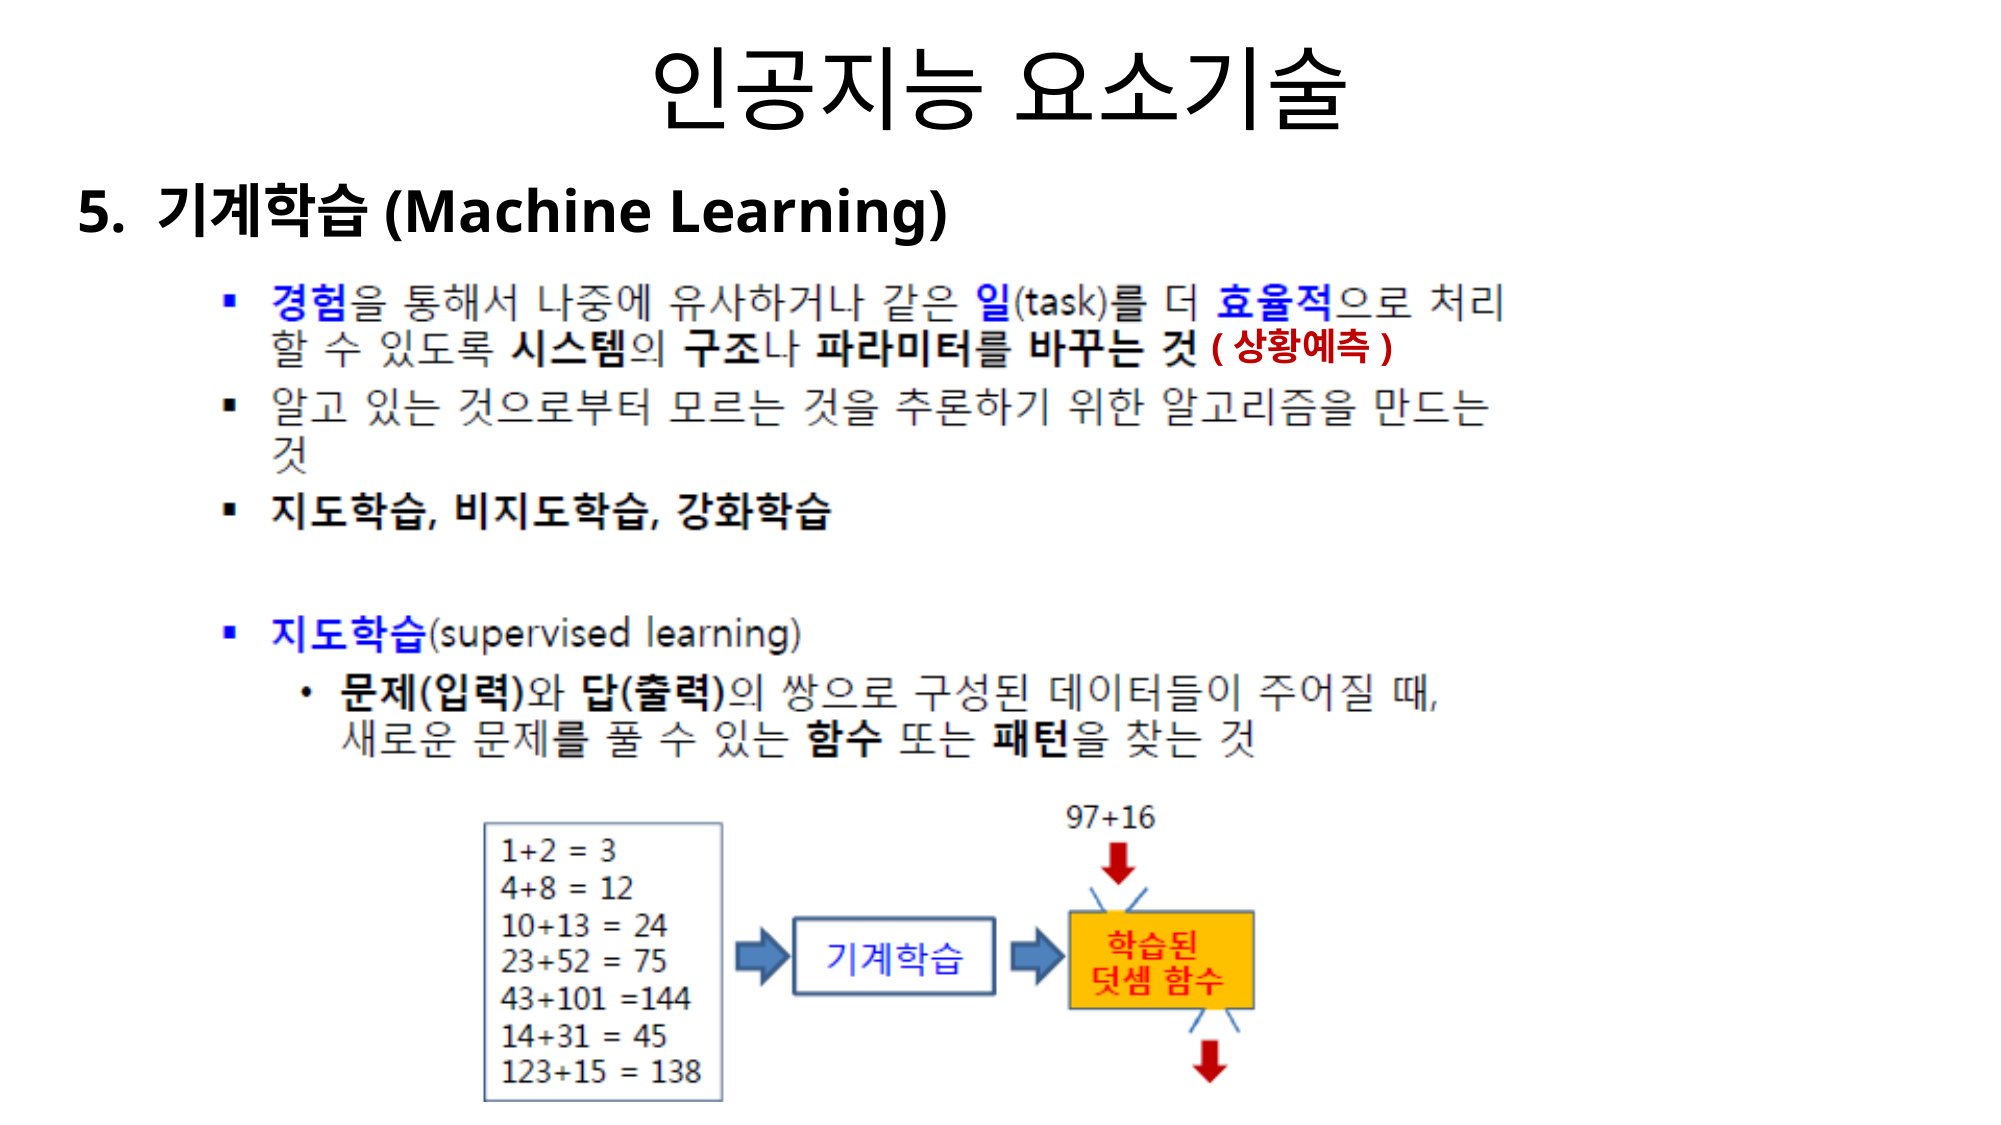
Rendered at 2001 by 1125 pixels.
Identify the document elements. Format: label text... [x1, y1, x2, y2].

list 5. 기계학습(Machine Learning) [62, 175, 1926, 285]
title 인공지능 요소기술 [137, 24, 1863, 164]
picture [213, 274, 1587, 1102]
